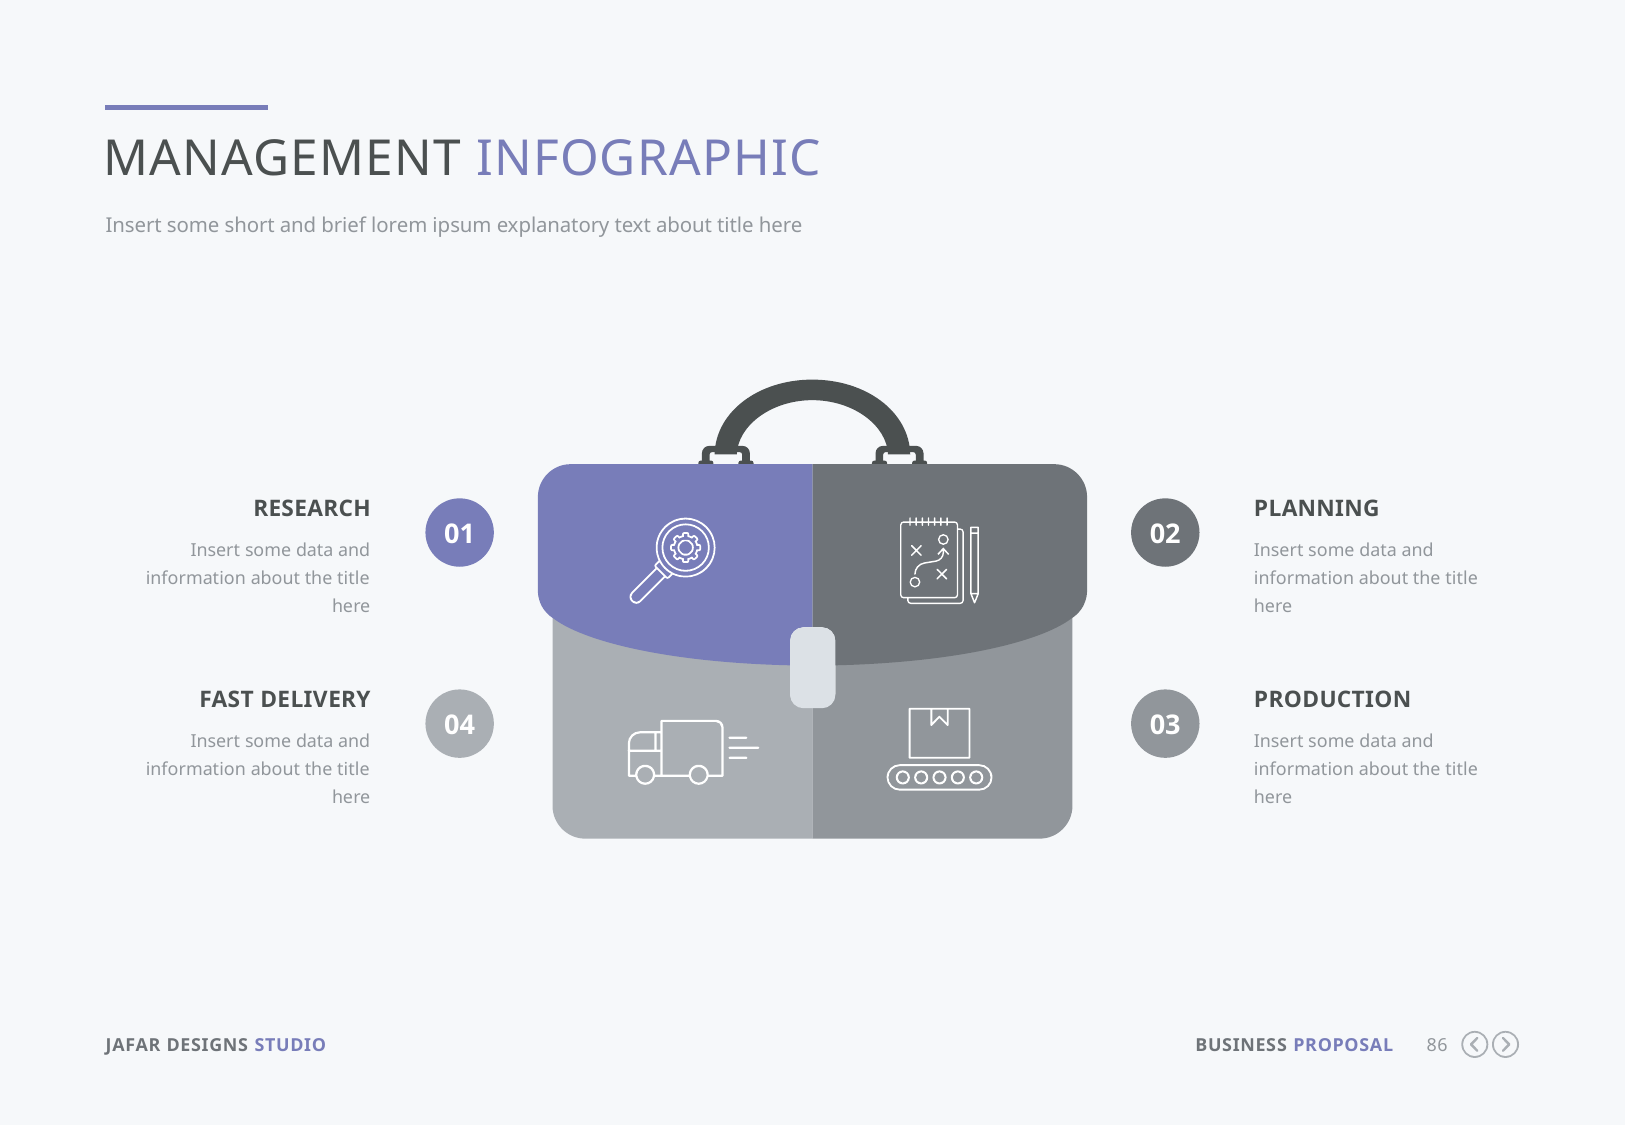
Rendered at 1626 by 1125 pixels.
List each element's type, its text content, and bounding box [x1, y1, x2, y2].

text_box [1131, 689, 1200, 758]
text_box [105, 685, 371, 781]
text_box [1253, 494, 1519, 590]
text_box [537, 379, 1088, 839]
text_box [425, 498, 494, 567]
list Management Infographic [103, 125, 1518, 188]
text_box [1253, 685, 1519, 781]
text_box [1131, 498, 1200, 567]
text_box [105, 494, 371, 590]
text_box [425, 689, 494, 758]
list Insert some short and brief lorem ipsum explanatory text about title here [105, 209, 1519, 241]
